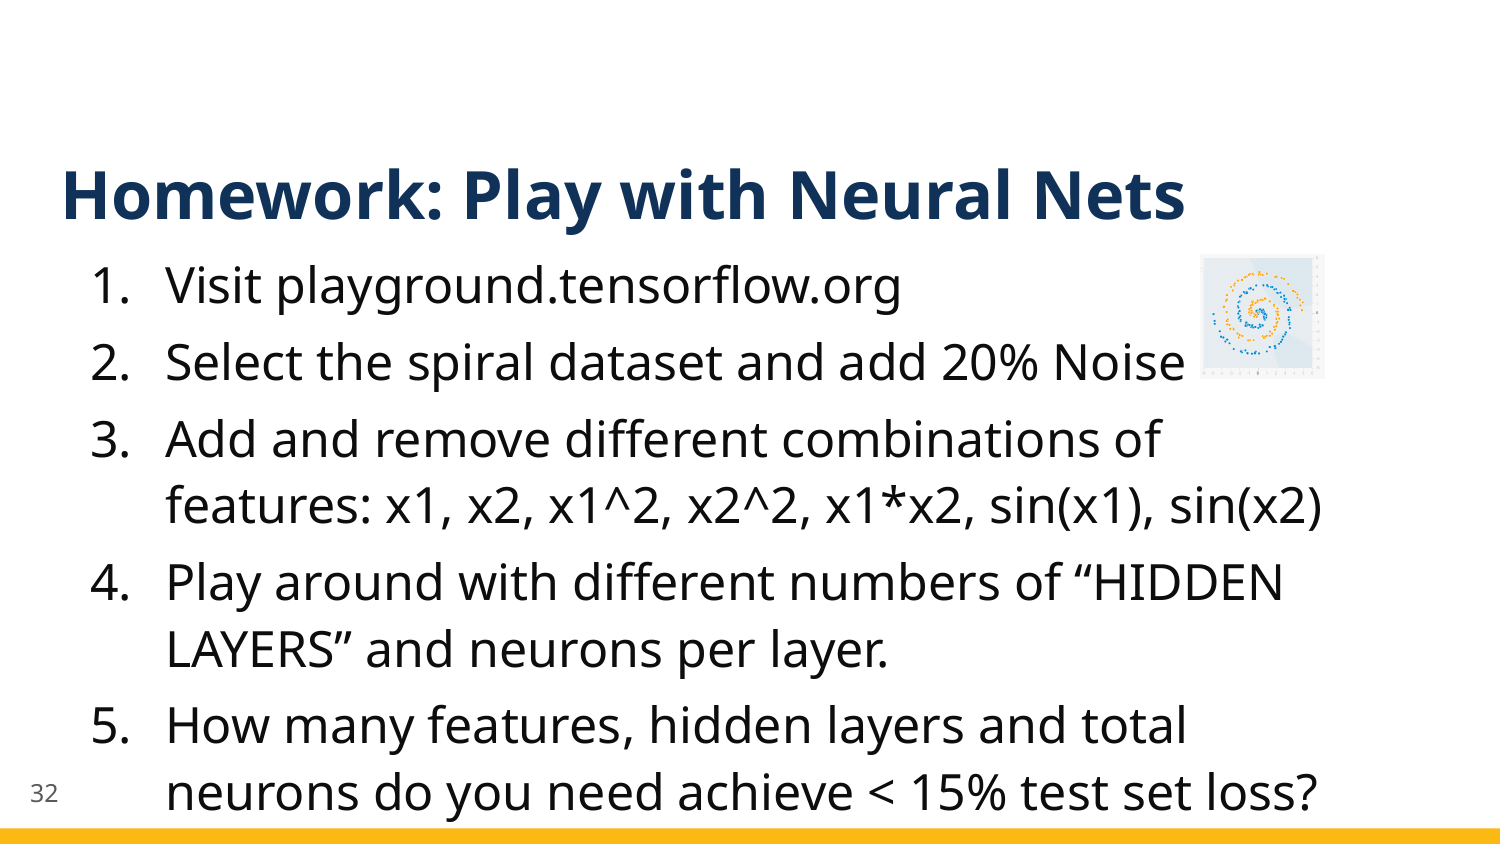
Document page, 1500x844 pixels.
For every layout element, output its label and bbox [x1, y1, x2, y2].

picture [1200, 255, 1325, 378]
title [45, 0, 1470, 240]
